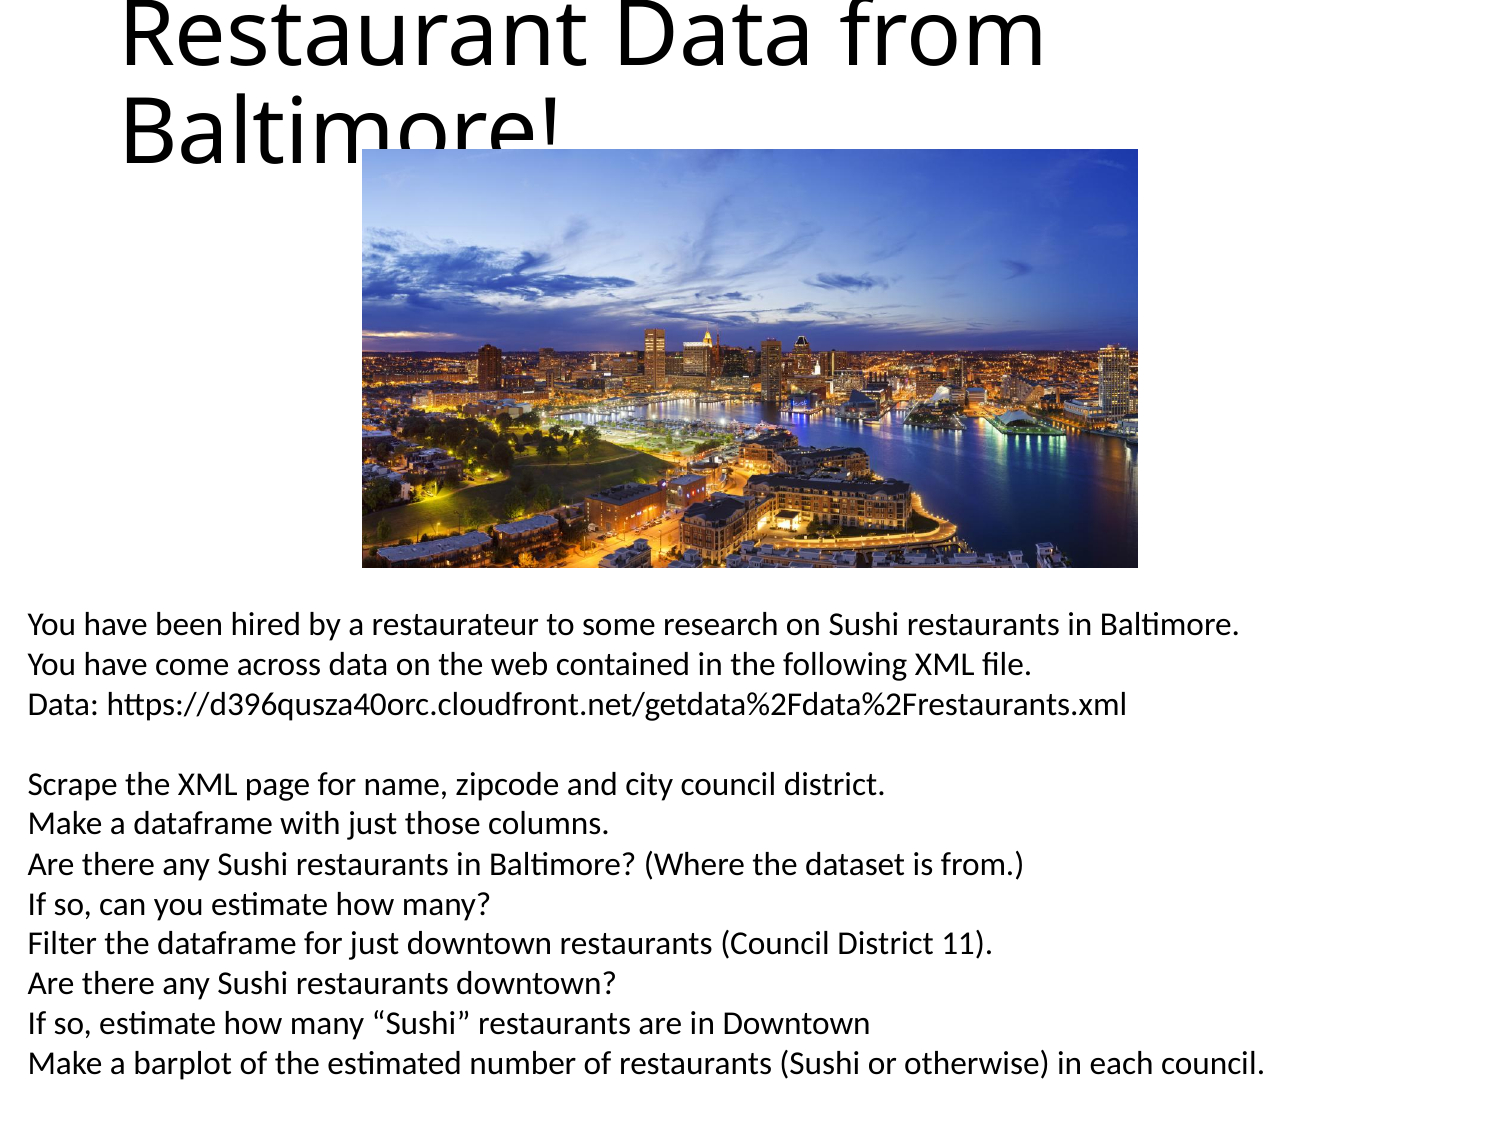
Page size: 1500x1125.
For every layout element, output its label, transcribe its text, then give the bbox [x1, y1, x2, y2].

text_box You have been hired by a restaurateur to some research on Sushi restaurants in Baltimore. You have come across data on the web contained in the following XML file. Data: https://d396qusza40orc.cloudfront.net/getdata%2Fdata%2Frestaurants.xml Scrape the XML page for name, zipcode and city council district. Make a dataframe with just those columns. Are there any Sushi restaurants in Baltimore? (Where the dataset is from.) If so, can you estimate how many? Filter the dataframe for just downtown restaurants (Council District 11). Are there any Sushi restaurants downtown? If so, estimate how many “Sushi” restaurants are in Downtown Make a barplot of the estimated number of restaurants (Sushi or otherwise) in each council. [0, 594, 1500, 1089]
title Restaurant Data from Baltimore! [103, 0, 1397, 194]
picture [361, 149, 1138, 568]
